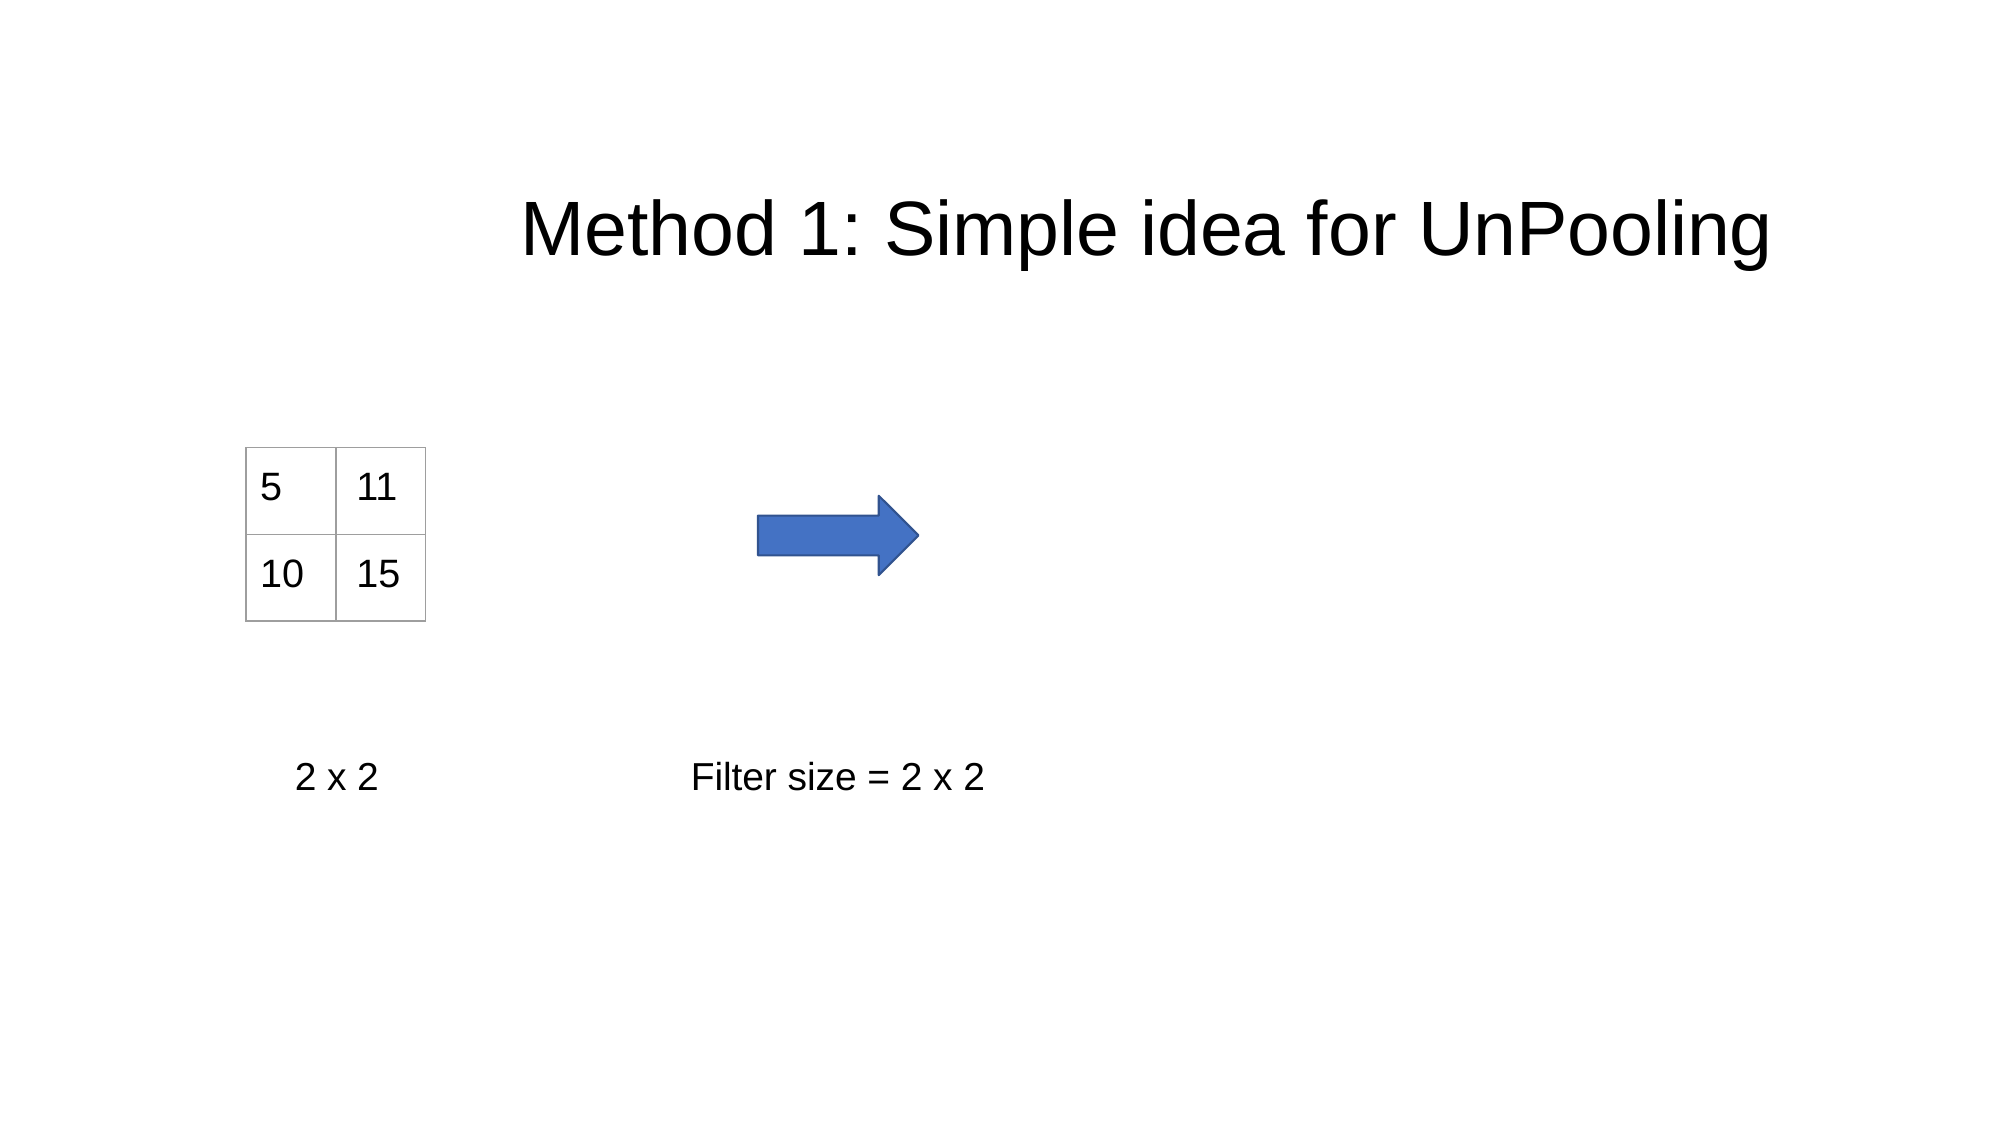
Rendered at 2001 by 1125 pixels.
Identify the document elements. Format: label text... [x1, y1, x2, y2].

table_cell 10 [247, 535, 335, 620]
table_header 11 [337, 448, 425, 534]
text_box Filter size = 2 x 2 [687, 749, 989, 799]
text_box 2 x 2 [292, 749, 382, 799]
table_header 5 [247, 448, 335, 534]
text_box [757, 495, 919, 576]
table_cell 15 [337, 535, 425, 620]
title Method 1: Simple idea for UnPooling [183, 113, 2000, 319]
